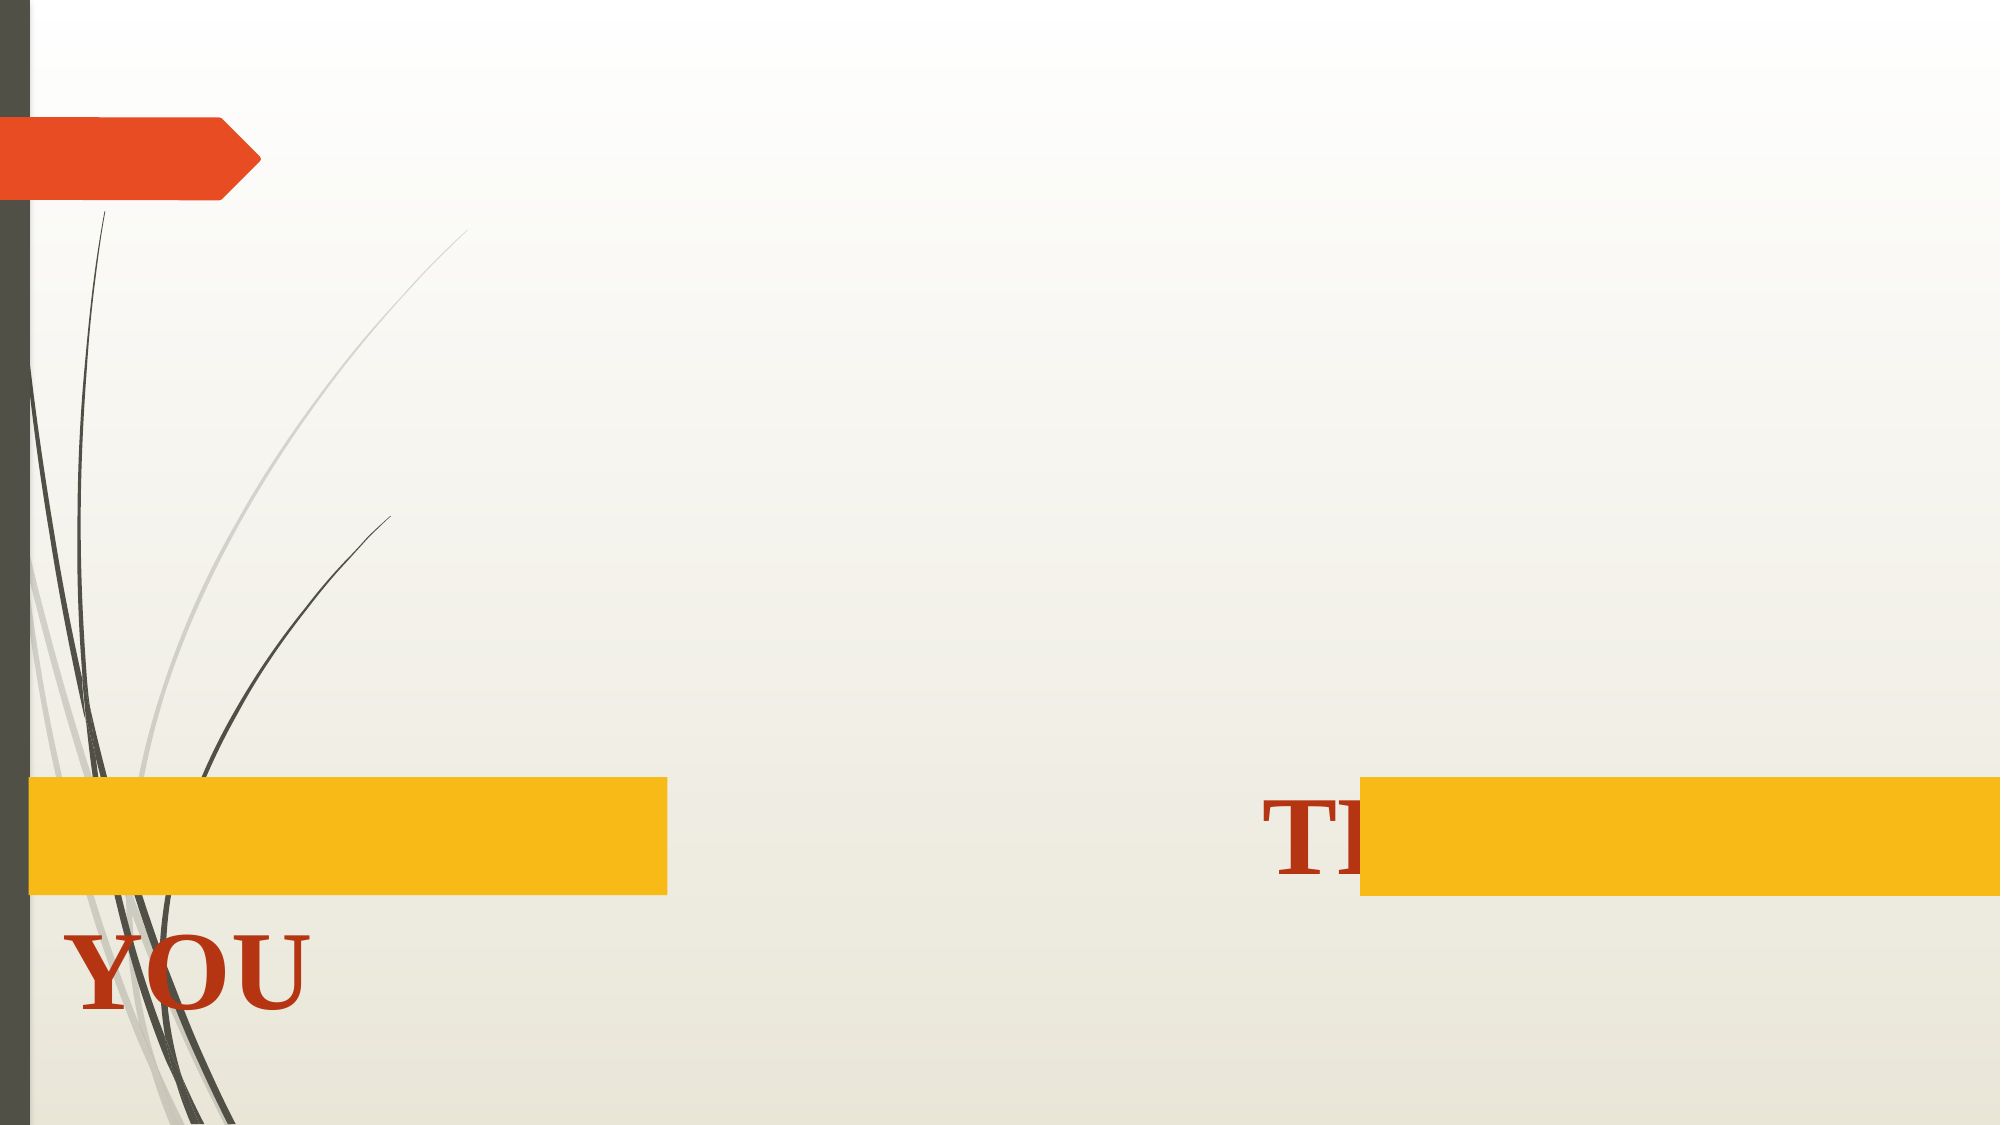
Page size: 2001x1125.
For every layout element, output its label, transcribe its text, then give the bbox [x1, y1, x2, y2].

title THANK YOU [47, 754, 1740, 965]
text_box [28, 777, 668, 896]
picture [1360, 776, 2000, 896]
